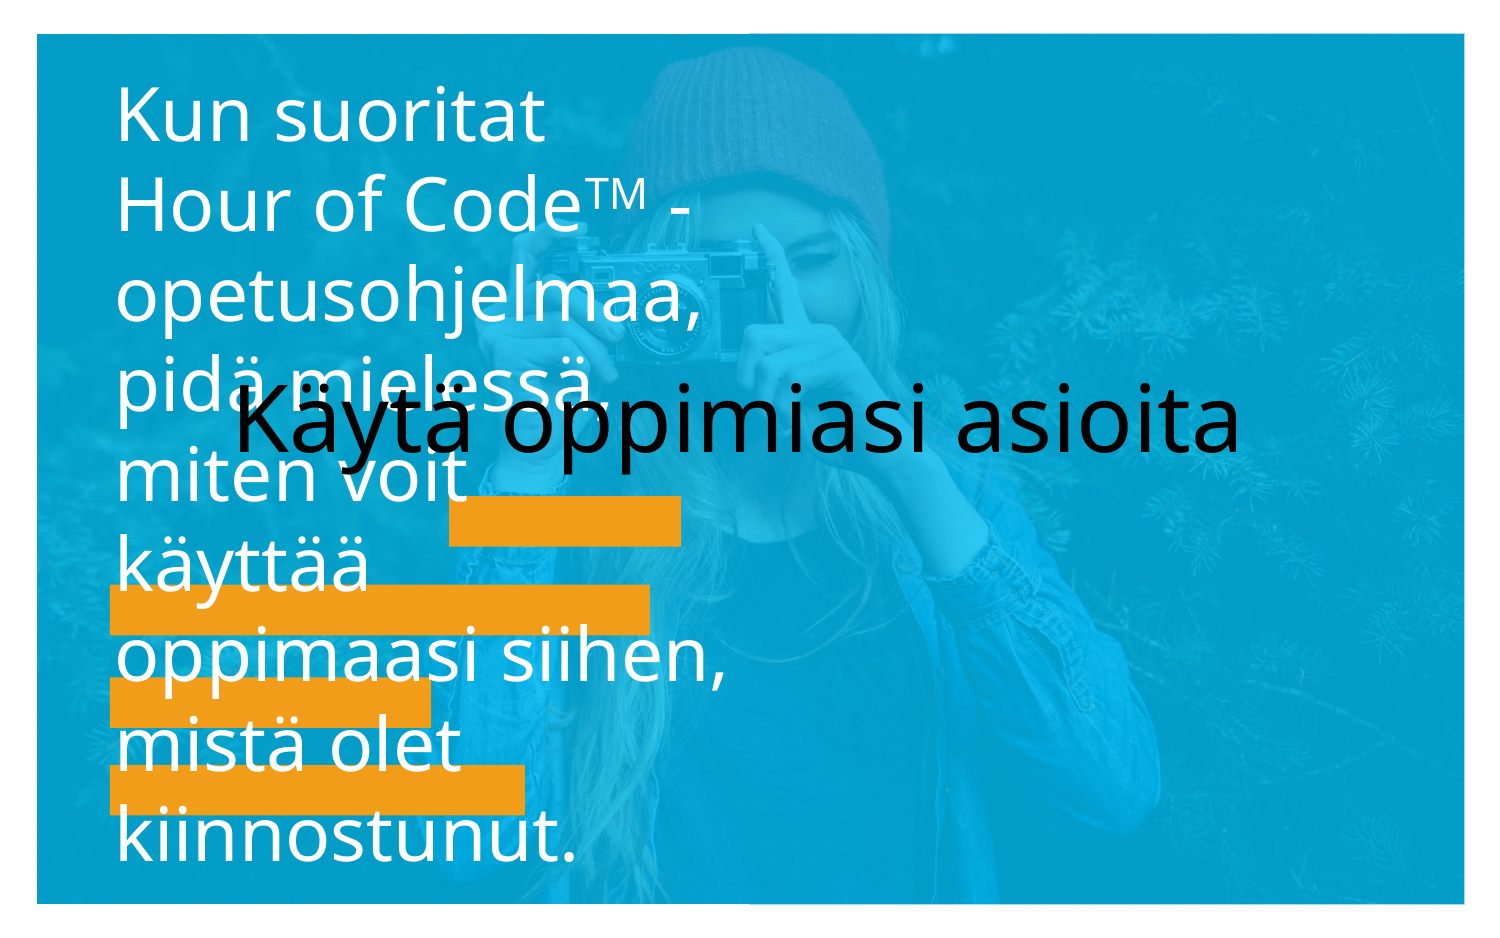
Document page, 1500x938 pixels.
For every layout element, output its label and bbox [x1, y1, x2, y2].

picture [1, 0, 1498, 938]
text_box [109, 496, 682, 816]
